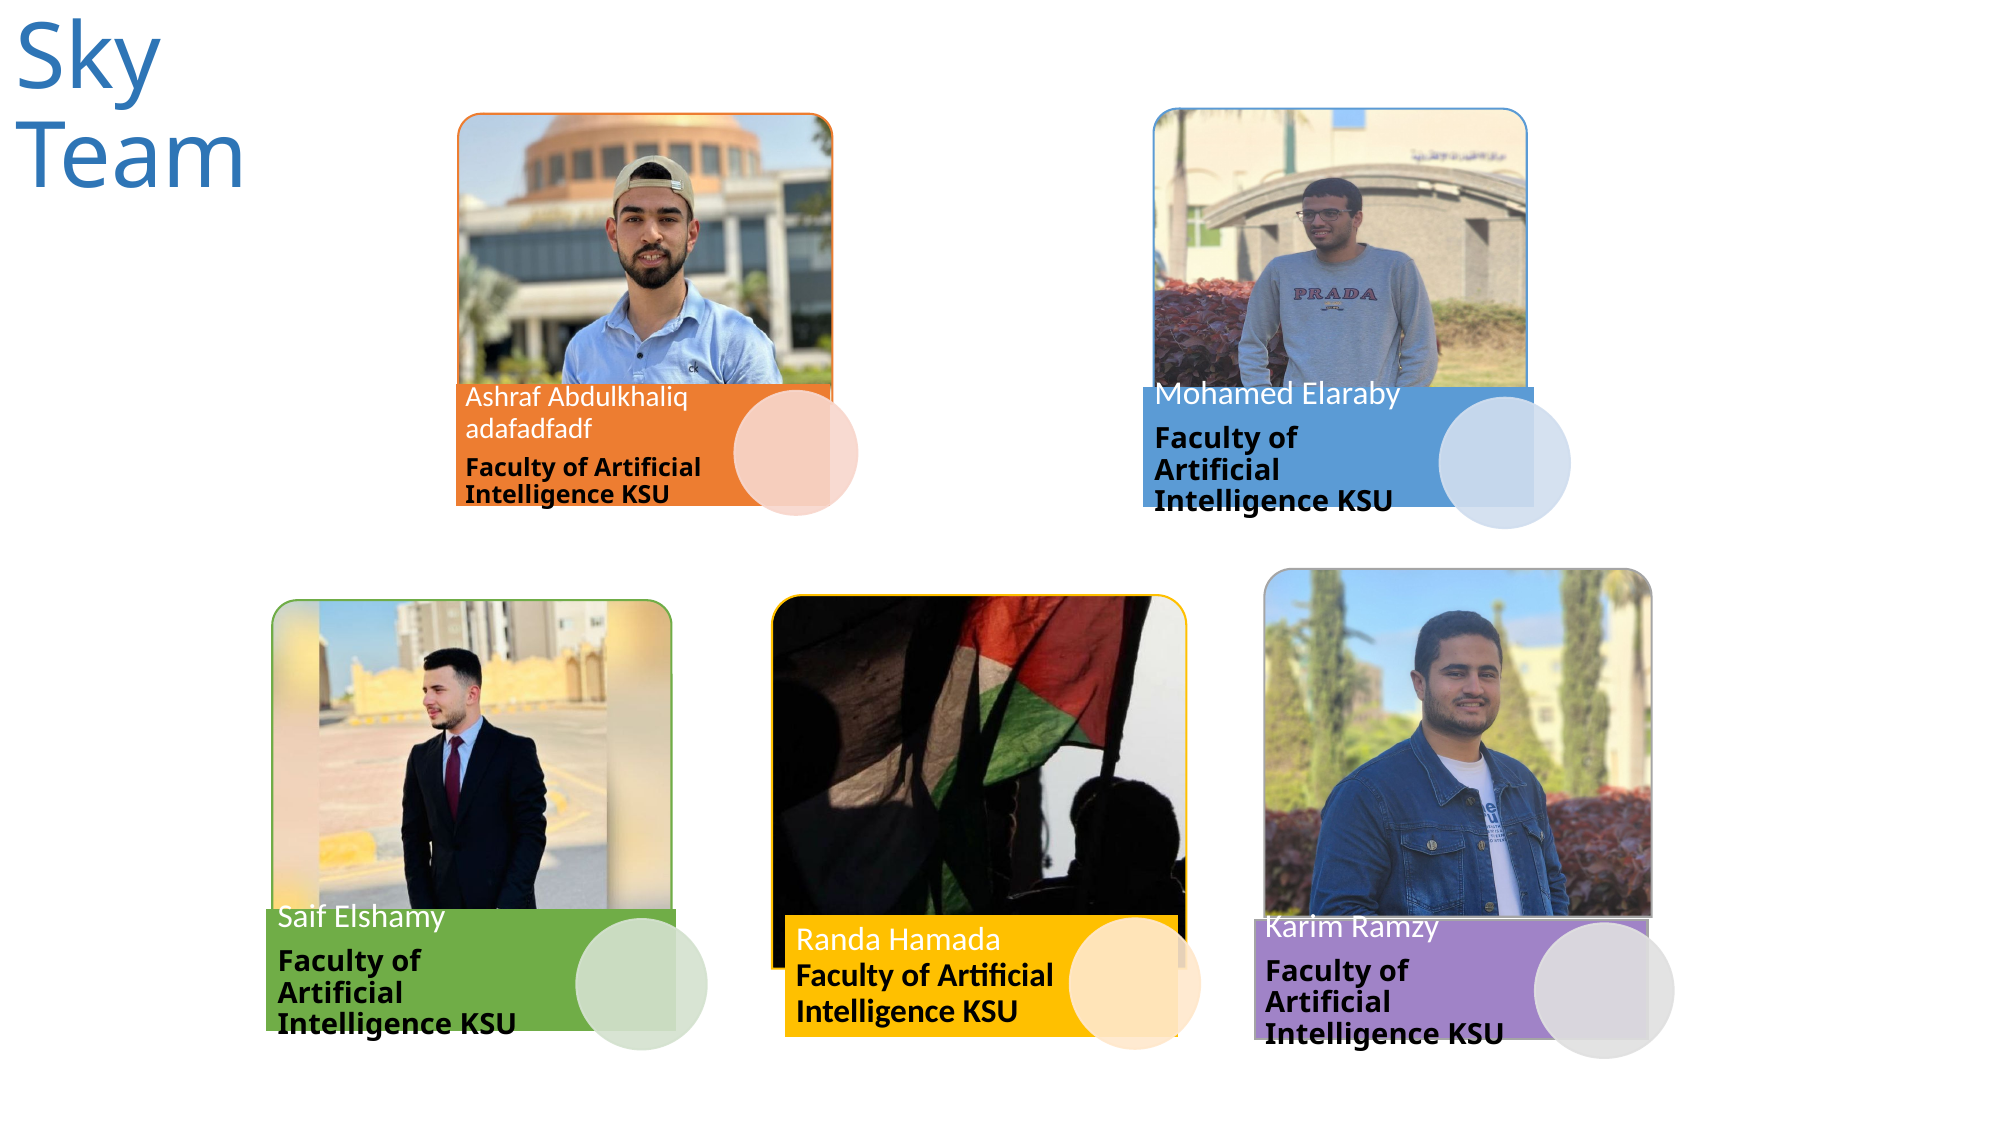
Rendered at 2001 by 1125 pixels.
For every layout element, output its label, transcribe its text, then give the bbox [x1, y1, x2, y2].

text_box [19, 94, 1788, 1080]
title Sky Team [0, 0, 400, 218]
